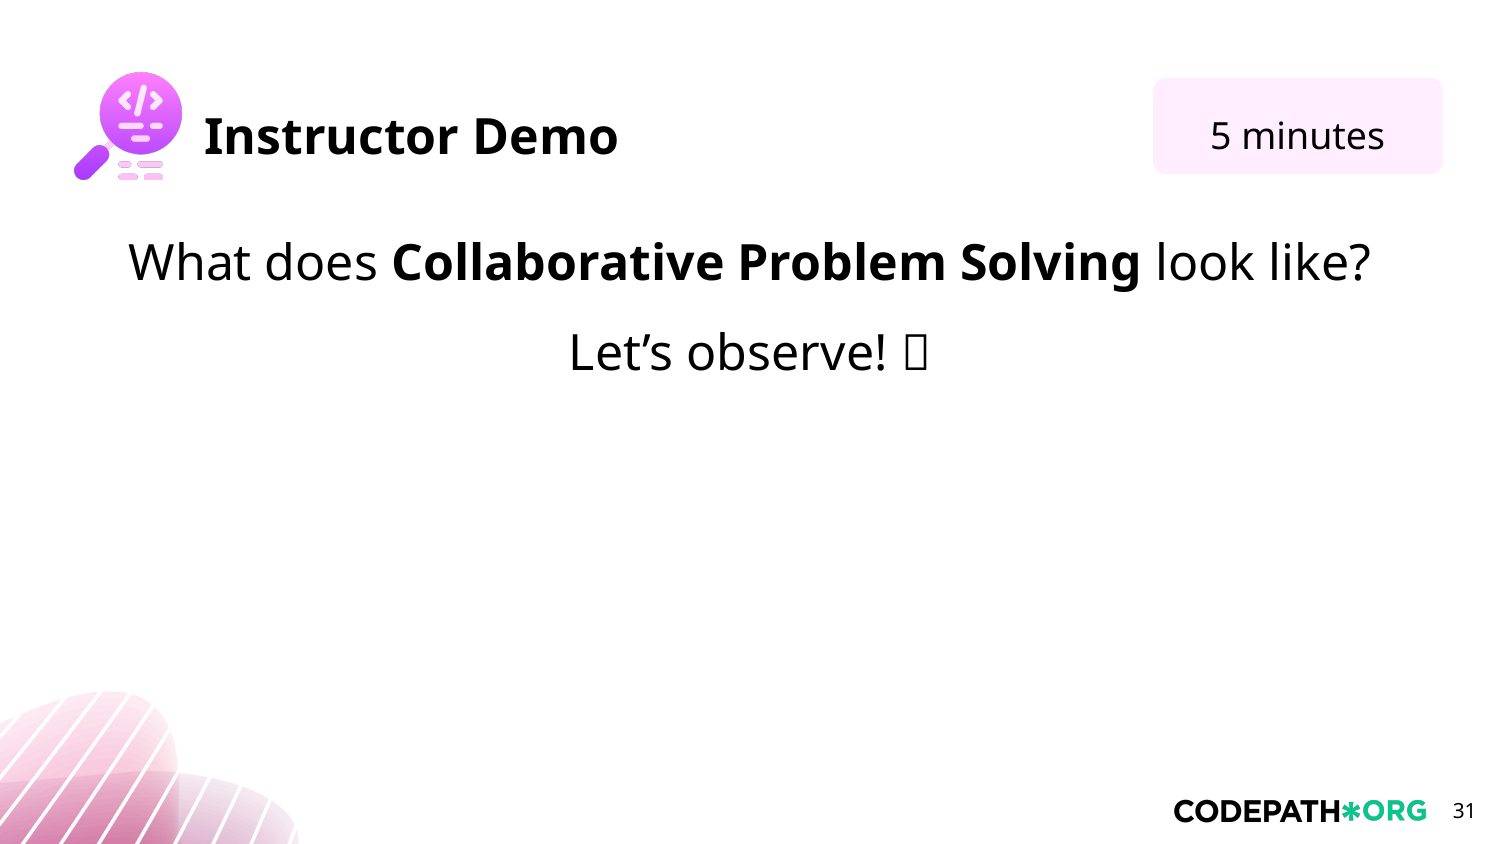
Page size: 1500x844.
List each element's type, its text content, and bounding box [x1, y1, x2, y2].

subtitle 5 minutes [1153, 78, 1443, 174]
picture [1173, 799, 1401, 823]
list What does Collaborative Problem Solving look like? Let’s observe! 👀 [74, 206, 1426, 712]
picture [0, 670, 360, 844]
picture [74, 72, 182, 180]
slide_number ‹#› [1401, 786, 1492, 837]
